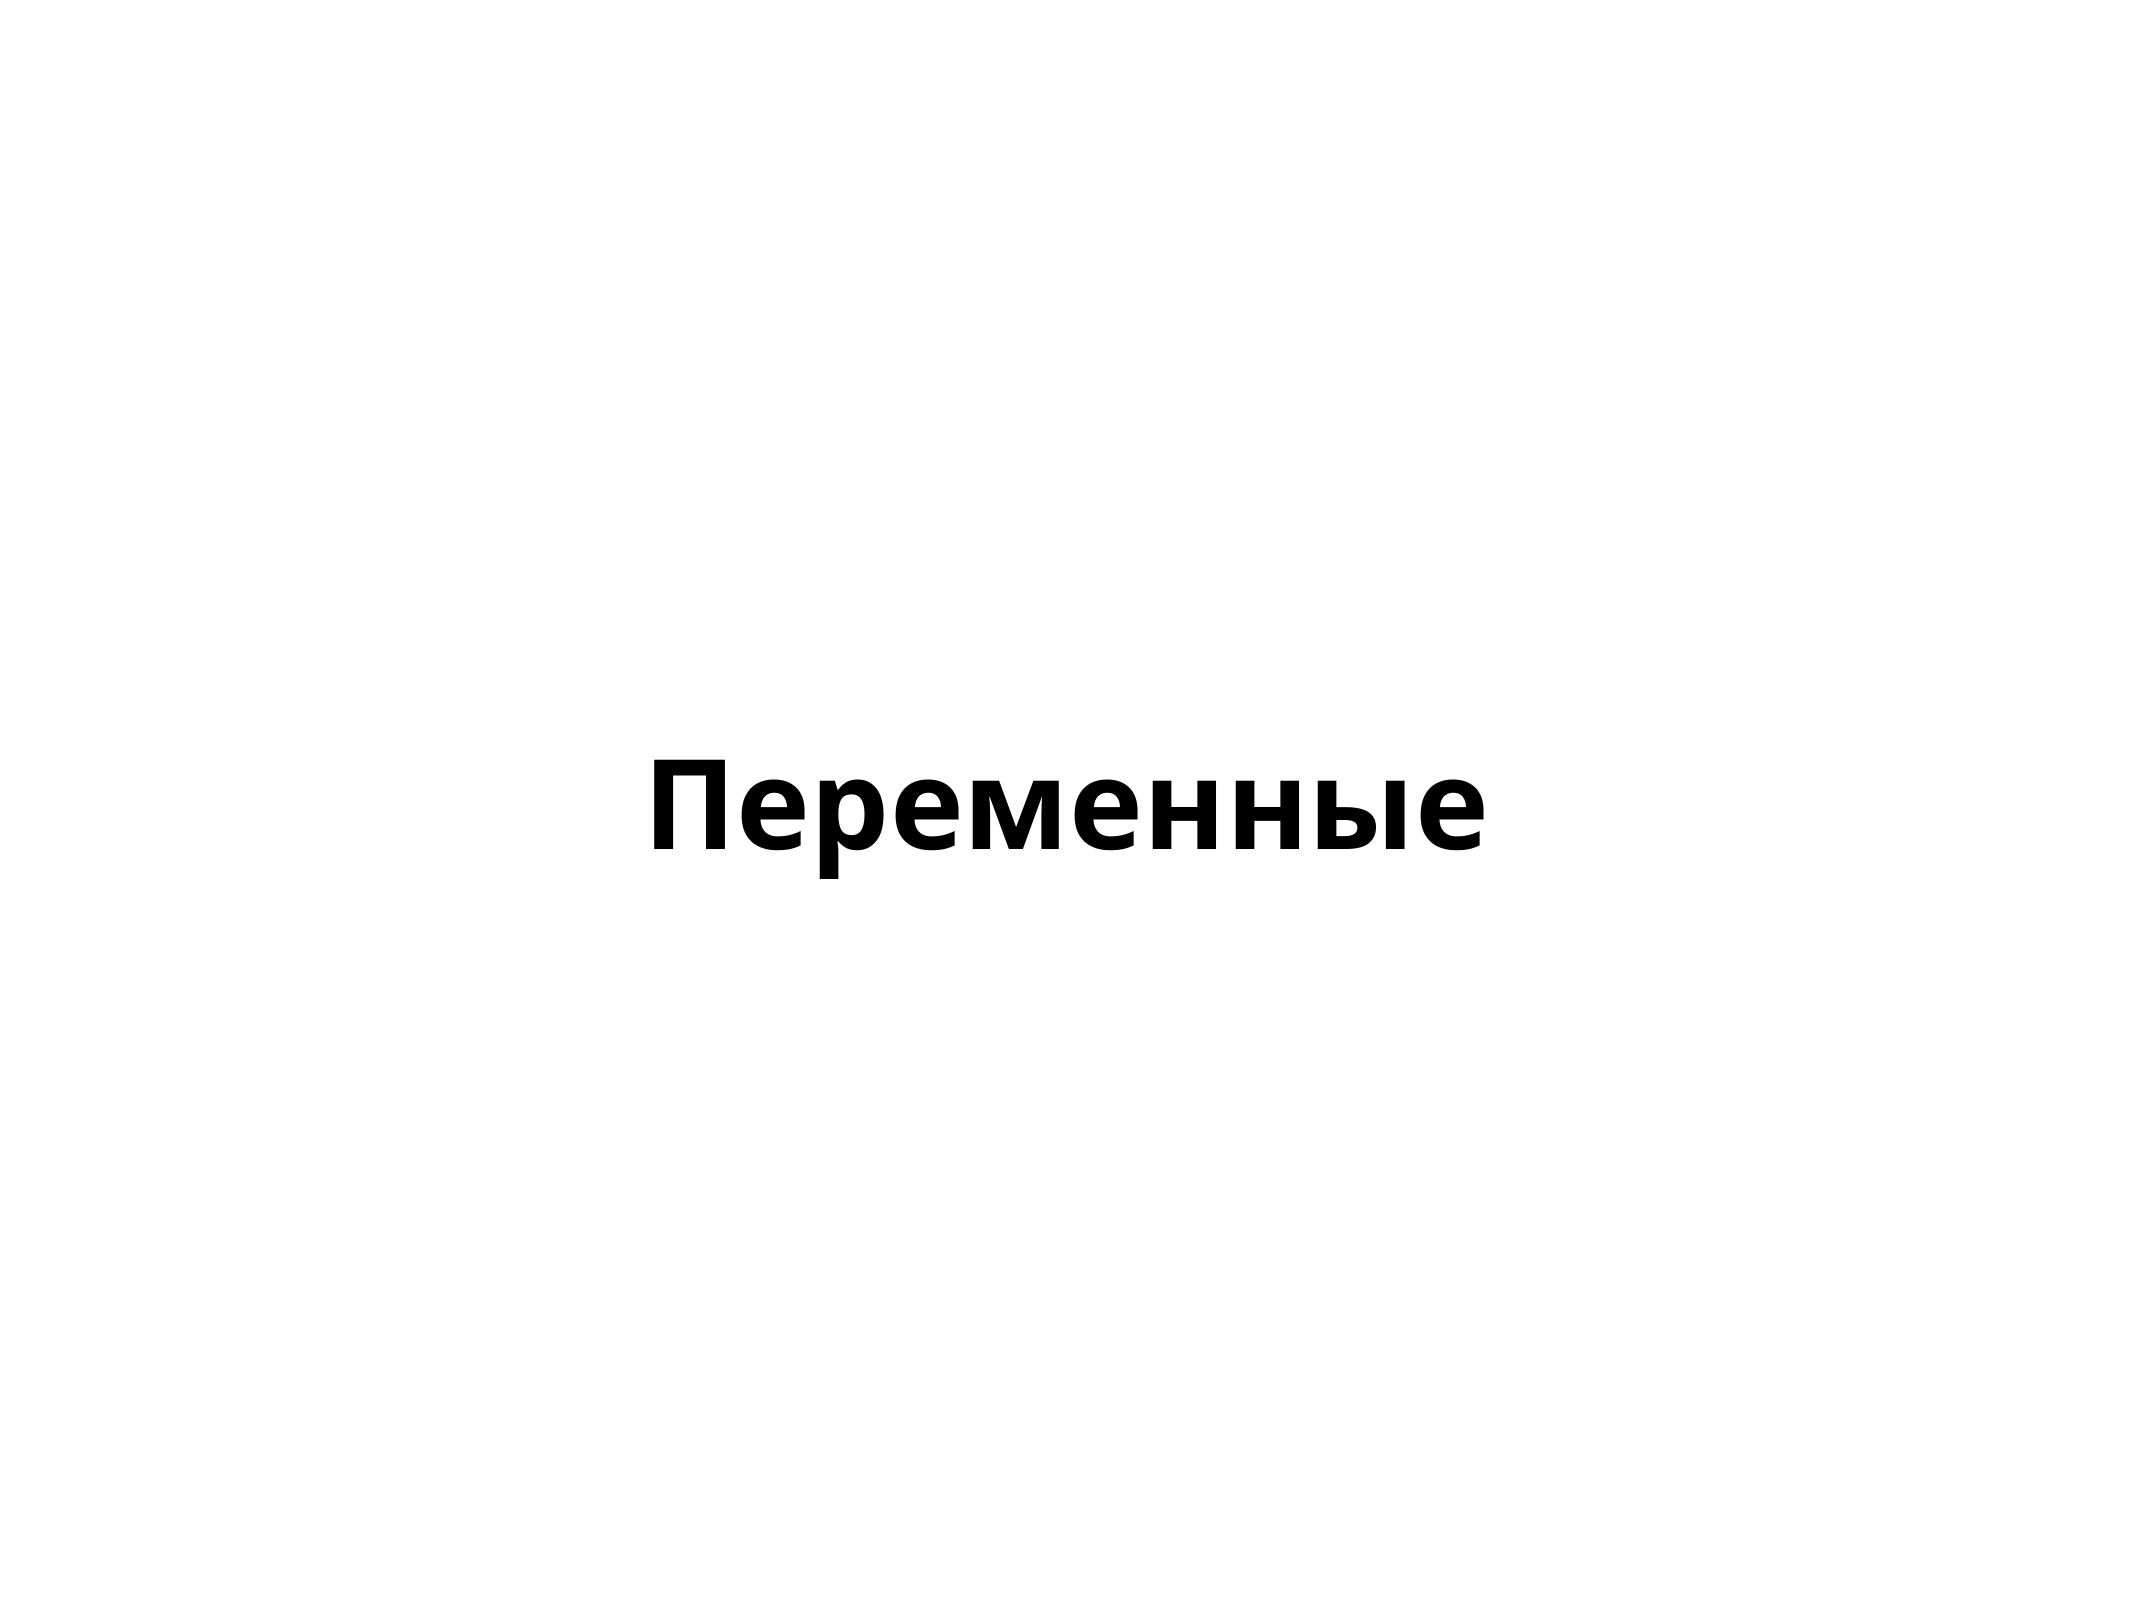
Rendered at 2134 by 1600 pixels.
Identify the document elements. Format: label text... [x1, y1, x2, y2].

title Переменные [207, 528, 1926, 1072]
